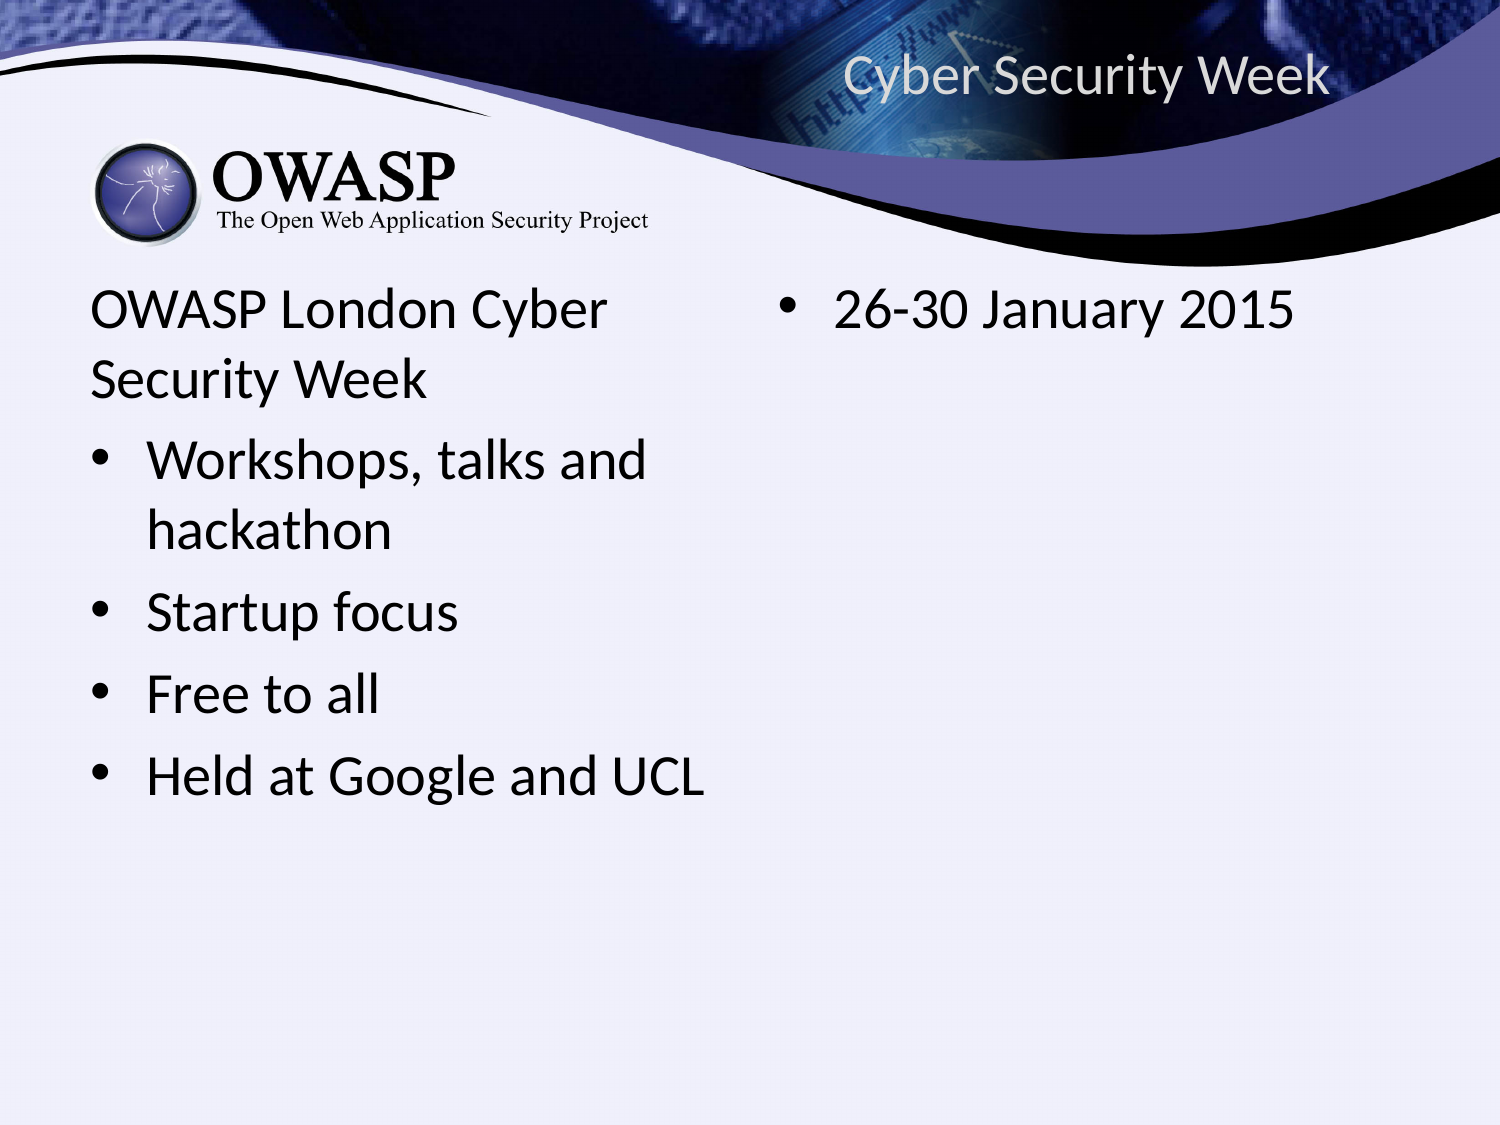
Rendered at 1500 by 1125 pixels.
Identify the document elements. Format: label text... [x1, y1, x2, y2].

list 26-30 January 2015 [762, 262, 1425, 1005]
list OWASP London Cyber Security Week Workshops, talks and hackathon Startup focus Free to all Held at Google and UCL [75, 262, 738, 1005]
picture [0, 0, 1500, 1125]
title Cyber Security Week [699, 12, 1475, 130]
